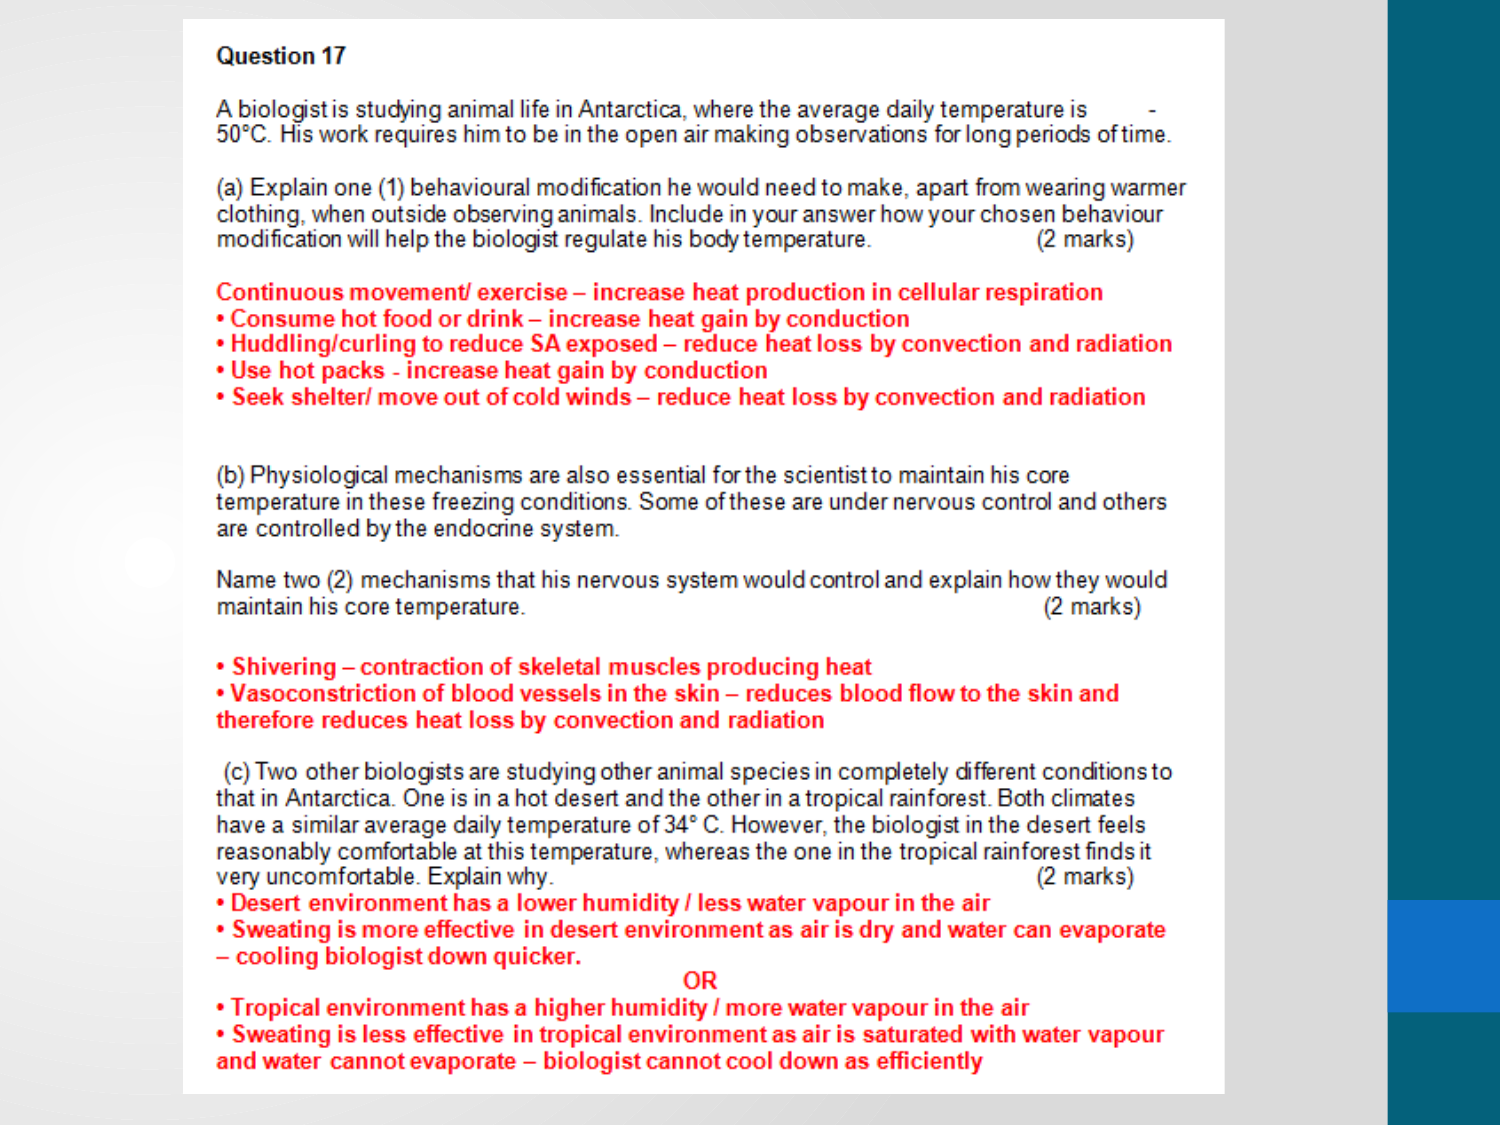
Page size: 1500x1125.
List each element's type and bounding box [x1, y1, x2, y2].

list [182, 18, 1226, 1095]
